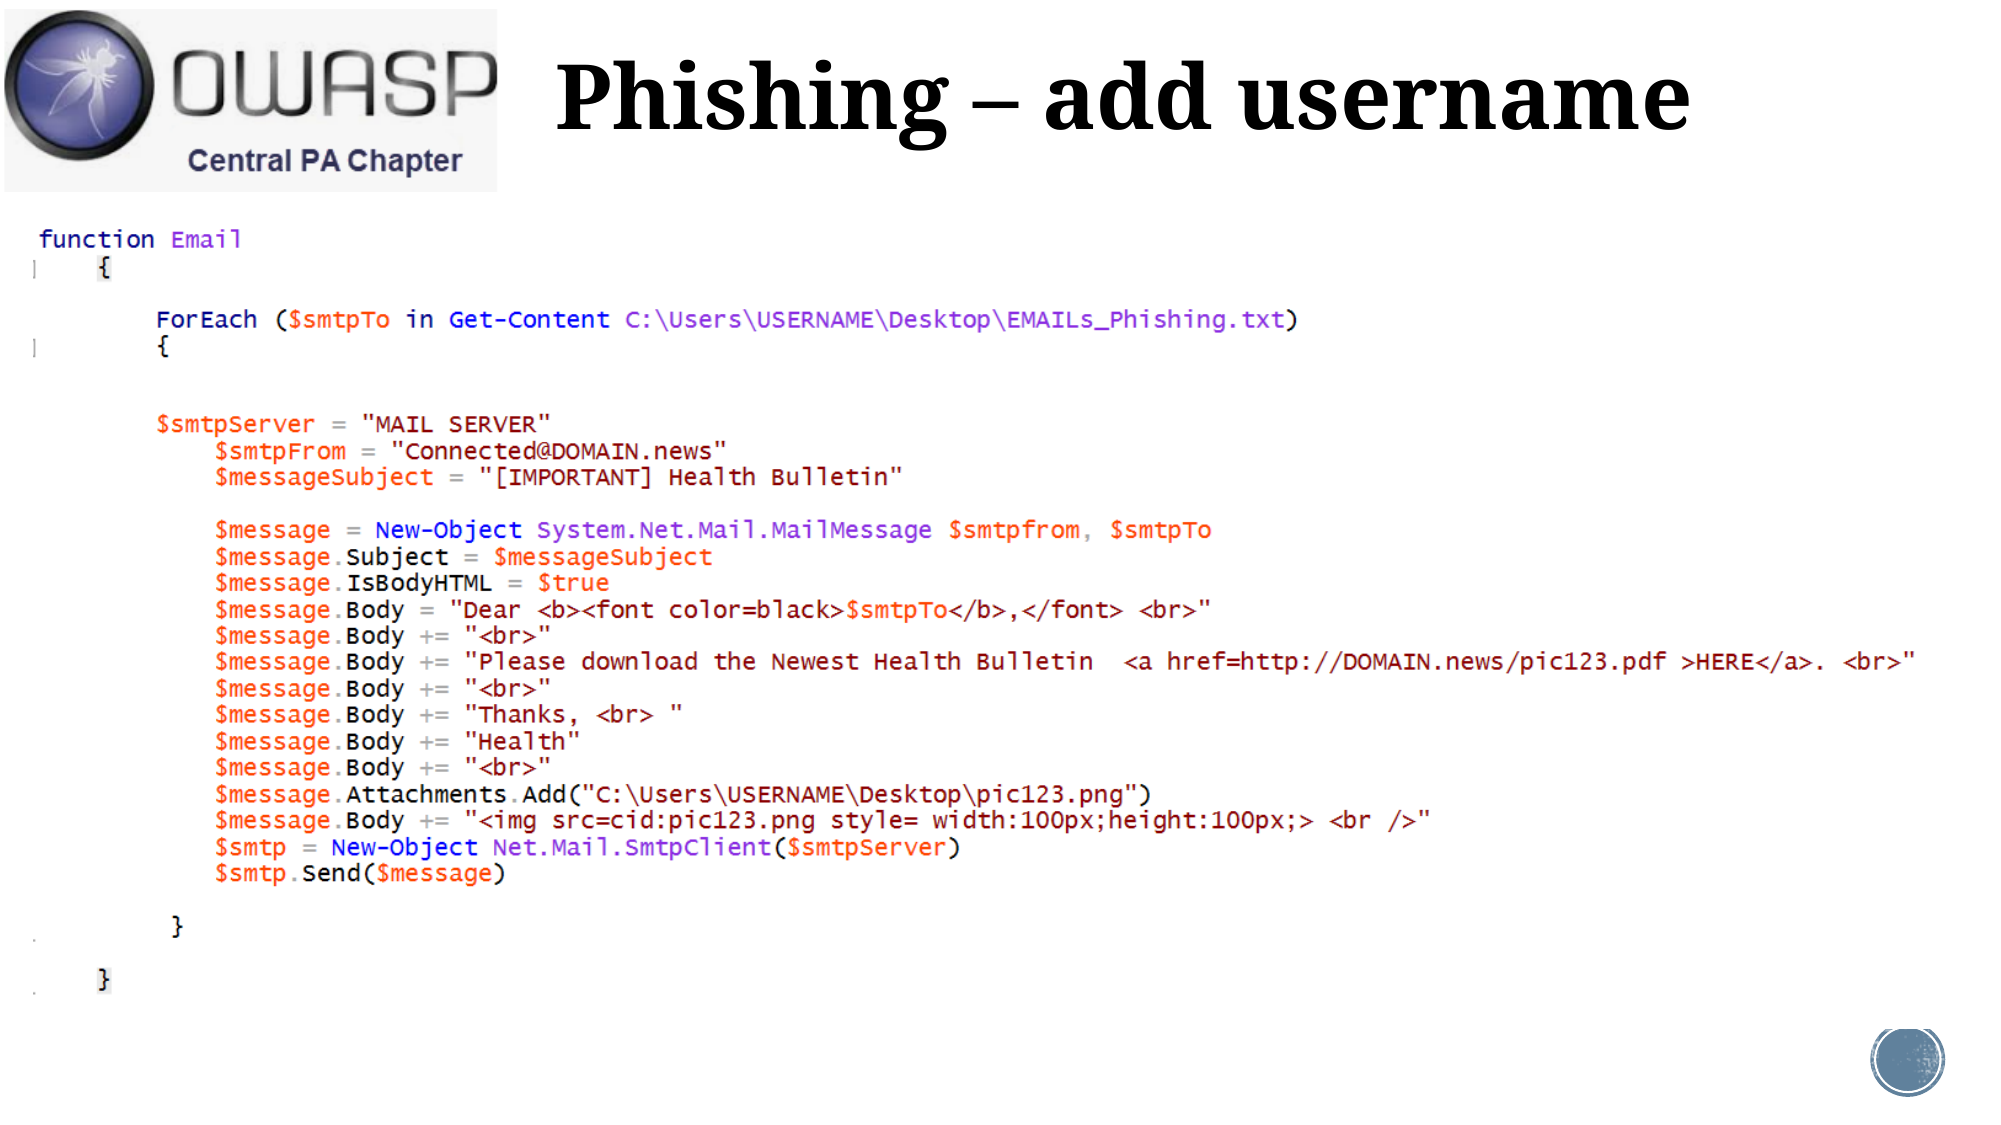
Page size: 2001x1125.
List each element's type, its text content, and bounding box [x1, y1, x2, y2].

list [34, 223, 1994, 1030]
title Phishing – add username [540, 33, 1799, 169]
picture [0, 9, 502, 192]
